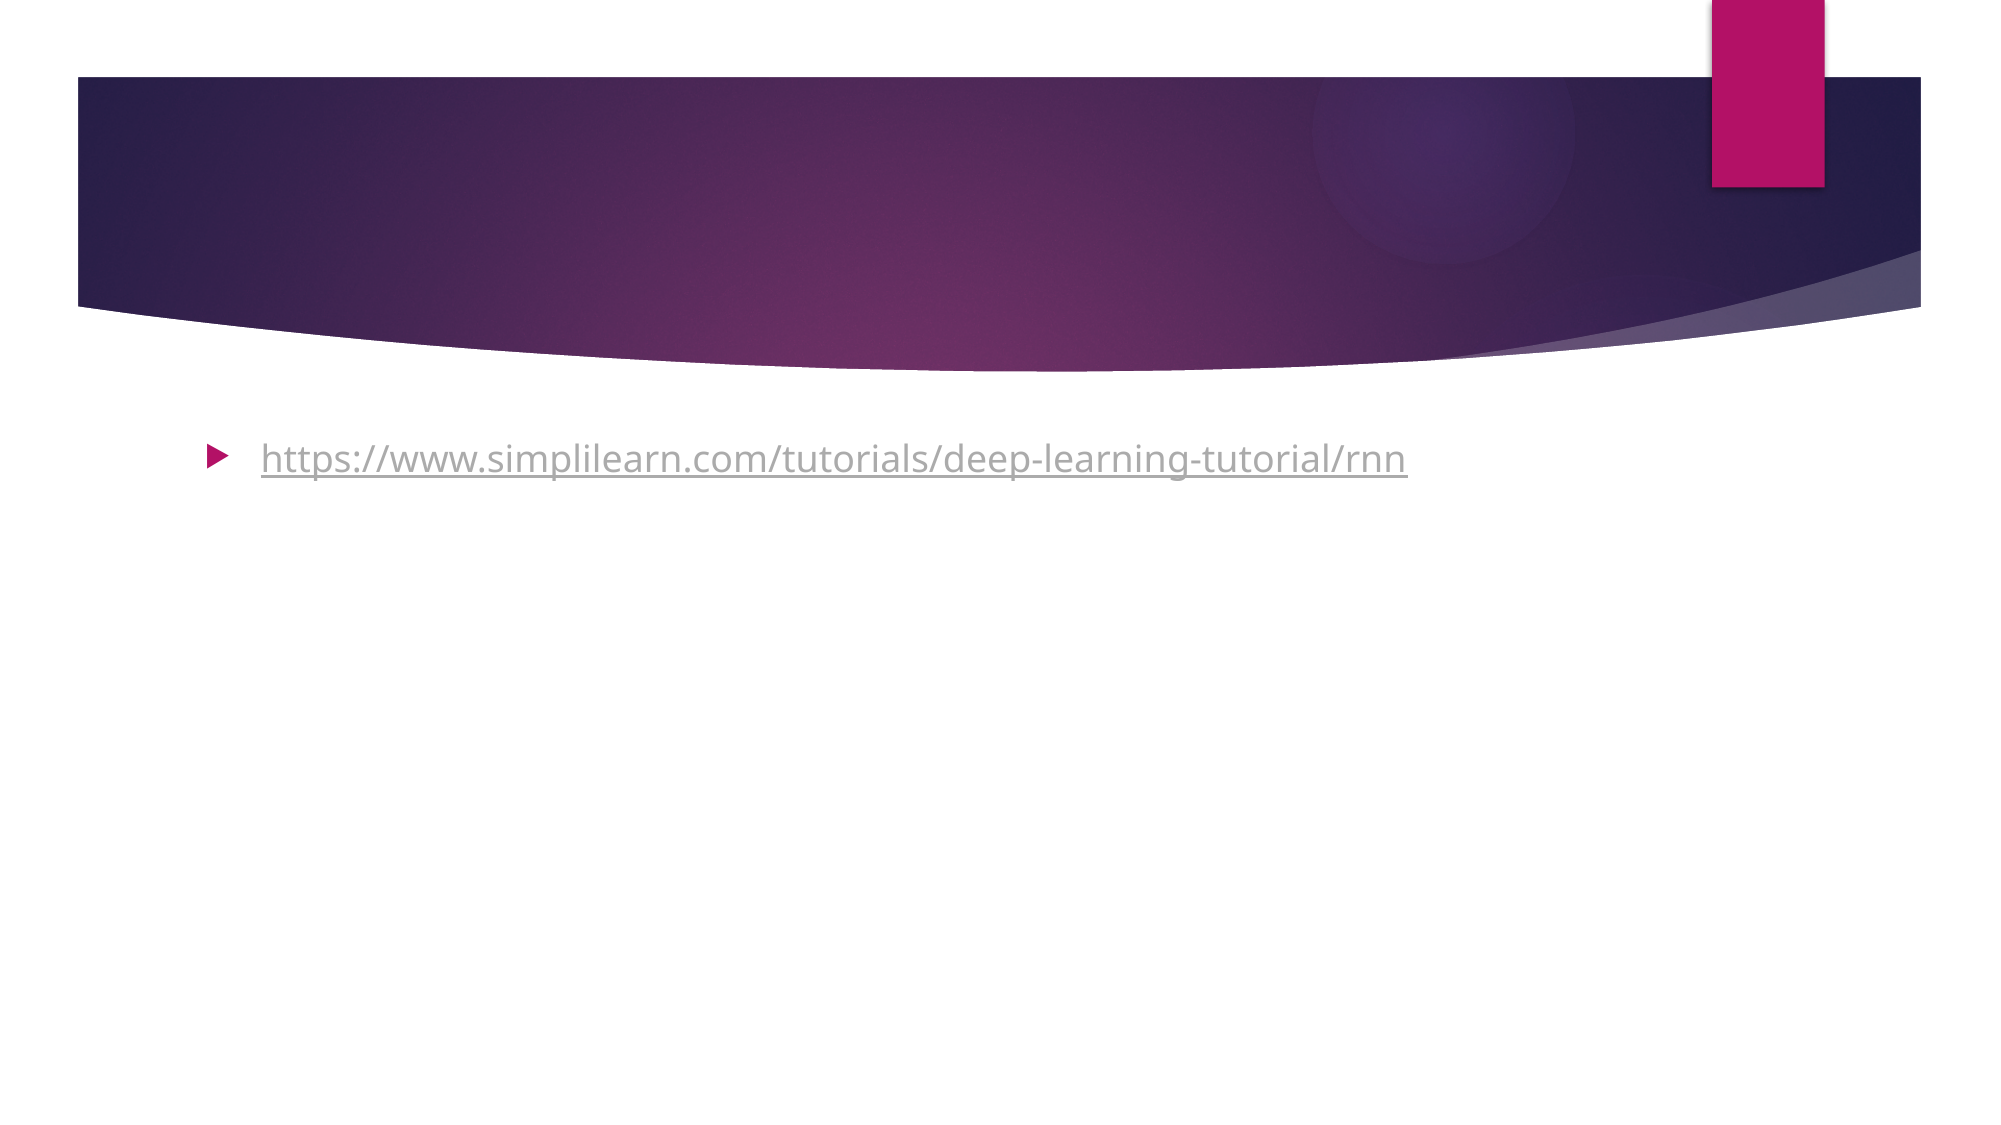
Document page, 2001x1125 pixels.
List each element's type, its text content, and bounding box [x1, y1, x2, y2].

list https://www.simplilearn.com/tutorials/deep-learning-tutorial/rnn [189, 427, 1638, 988]
